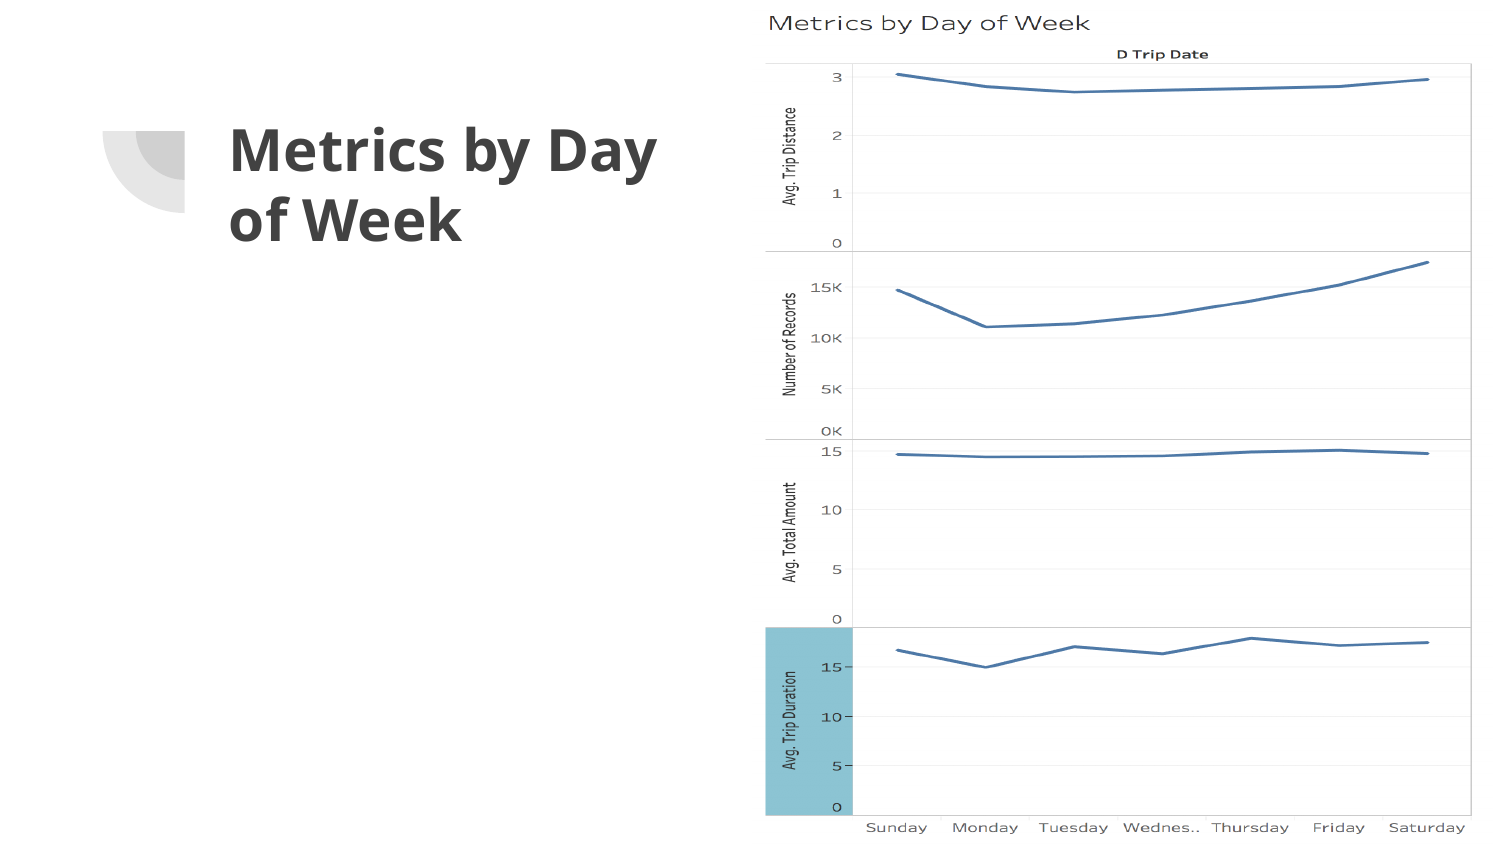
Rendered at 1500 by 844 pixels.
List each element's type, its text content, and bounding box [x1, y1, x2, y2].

picture [752, 0, 1494, 844]
title Metrics by Day of Week [213, 98, 716, 366]
